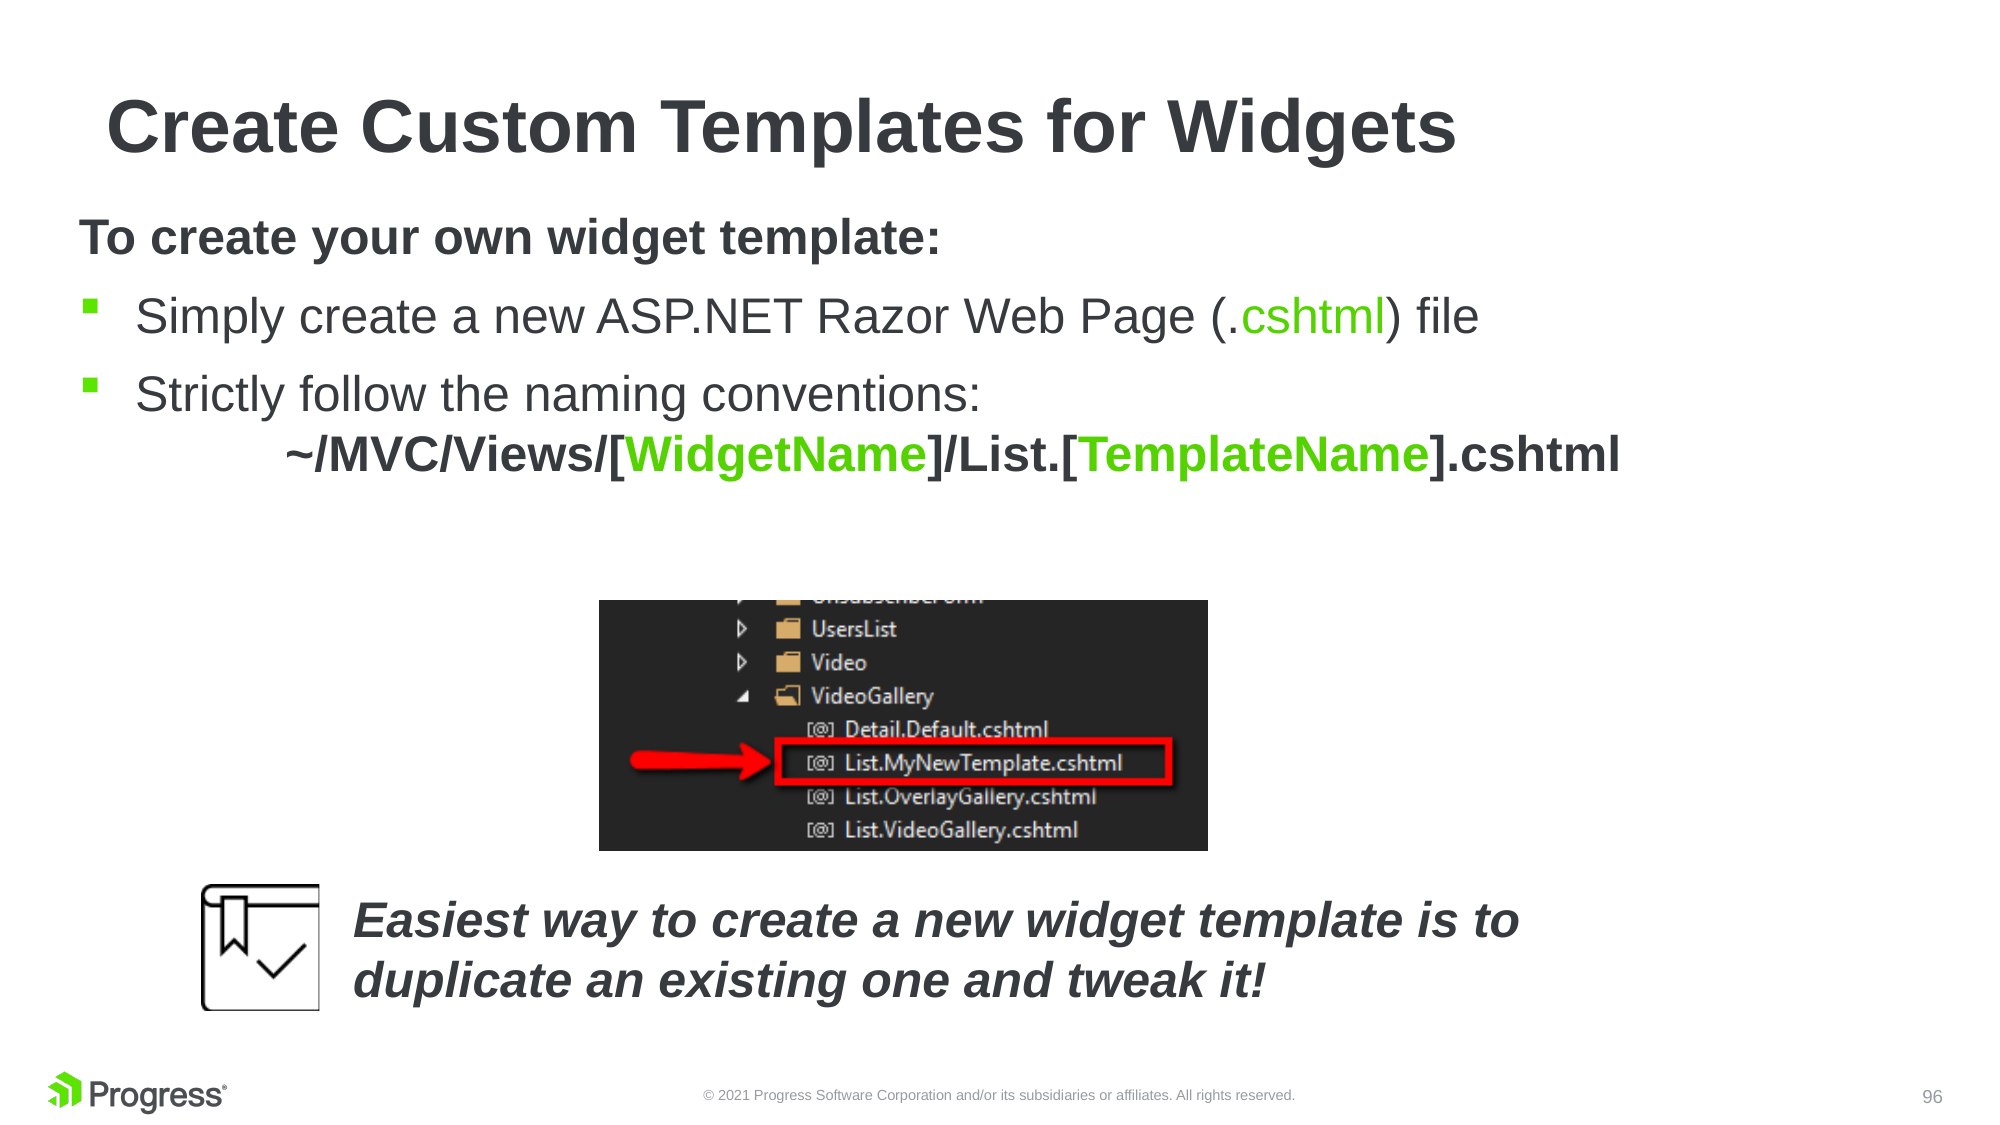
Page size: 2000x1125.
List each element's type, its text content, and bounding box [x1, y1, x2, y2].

list To create your own widget template: Simply create a new ASP.NET Razor Web Page (.cshtml) file Strictly follow the naming conventions: ~/MVC/Views/[WidgetName]/List.[TemplateName].cshtml [63, 196, 1778, 784]
title Create Custom Templates for Widgets [91, 80, 1888, 177]
picture [598, 600, 1209, 851]
text_box Easiest way to create a new widget template is to duplicate an existing one and tweak it! [338, 880, 1641, 1007]
text_box [1021, 1044, 1172, 1125]
picture [200, 884, 320, 1011]
